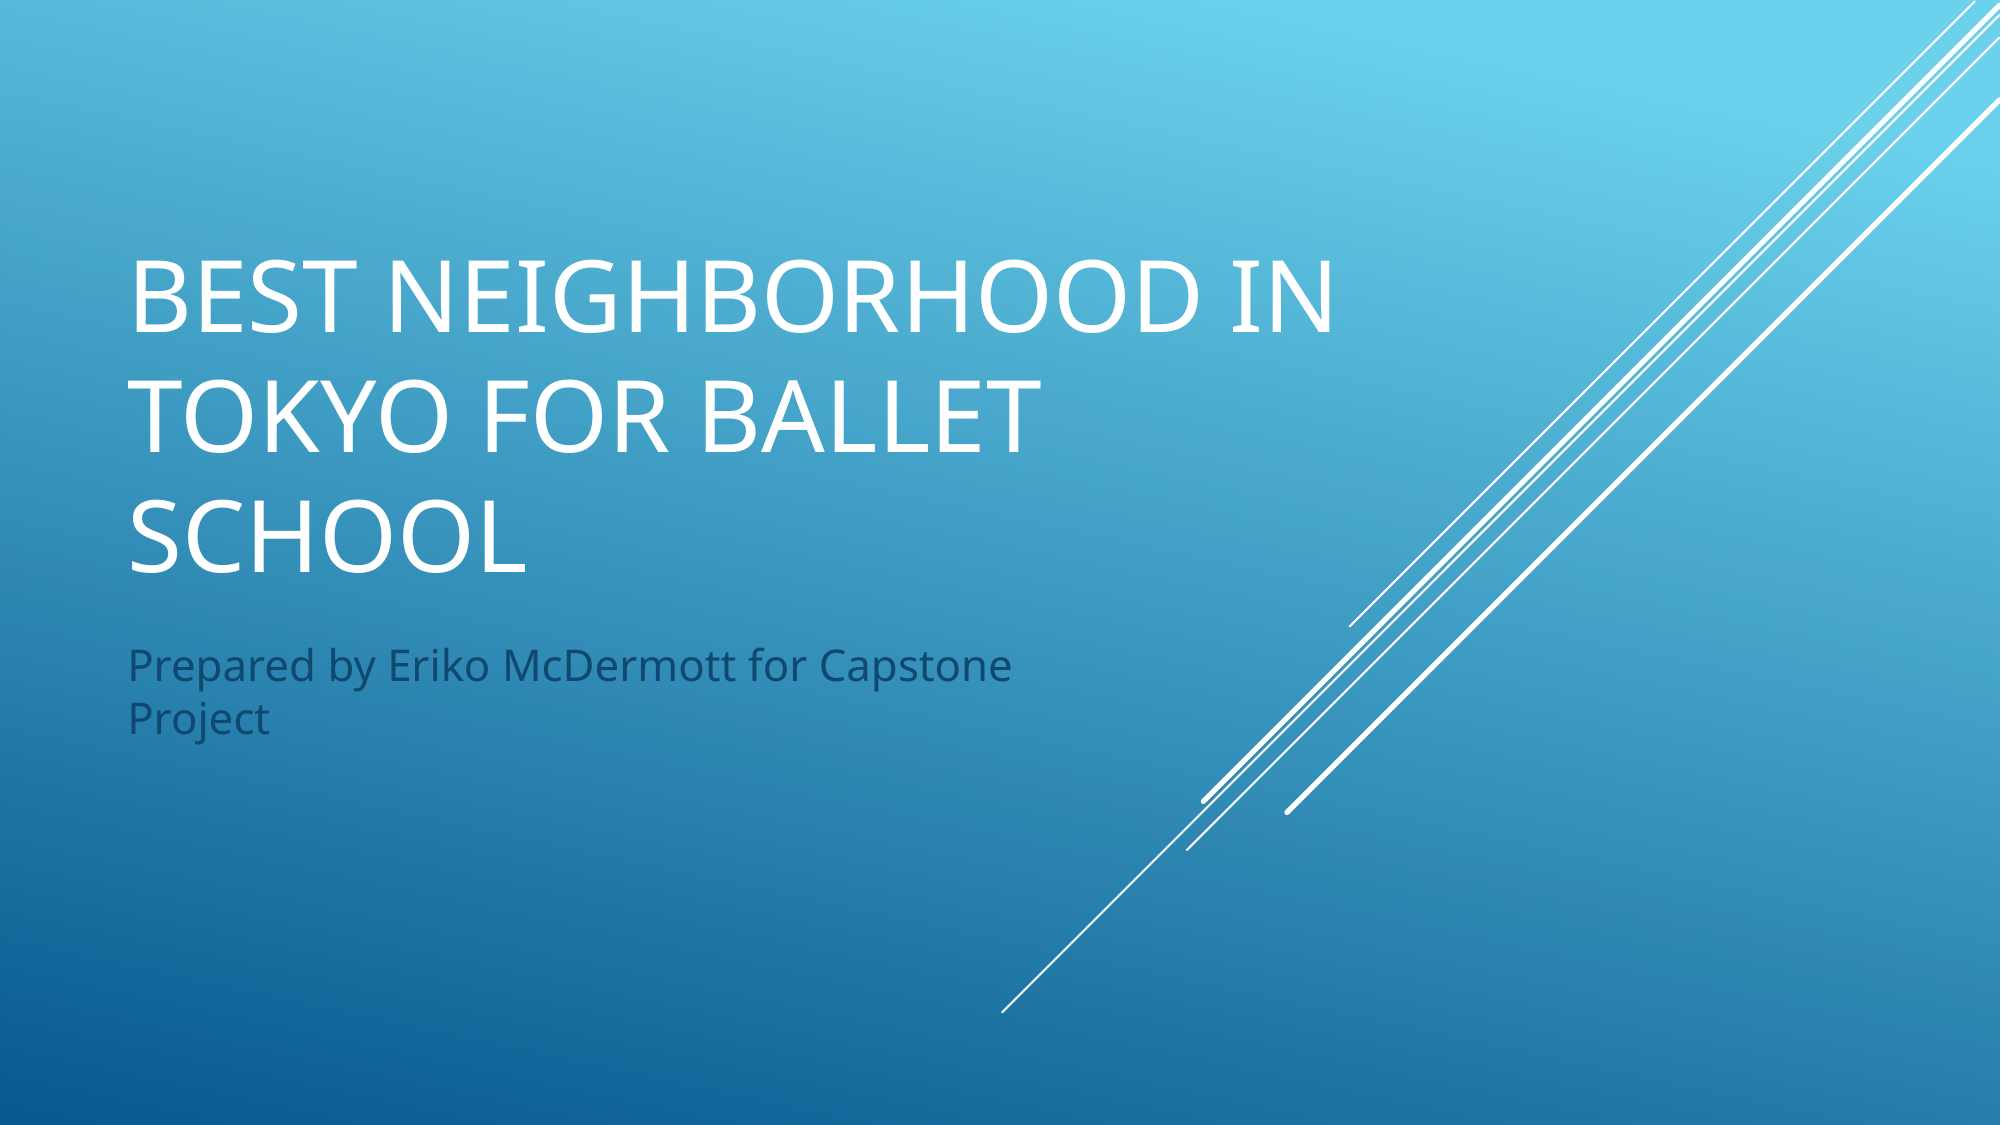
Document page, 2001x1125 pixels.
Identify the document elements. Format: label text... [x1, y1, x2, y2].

subtitle Prepared by Eriko McDermott for Capstone Project [112, 630, 1163, 950]
title Best neighborhood in Tokyo for ballet school [112, 112, 1425, 600]
